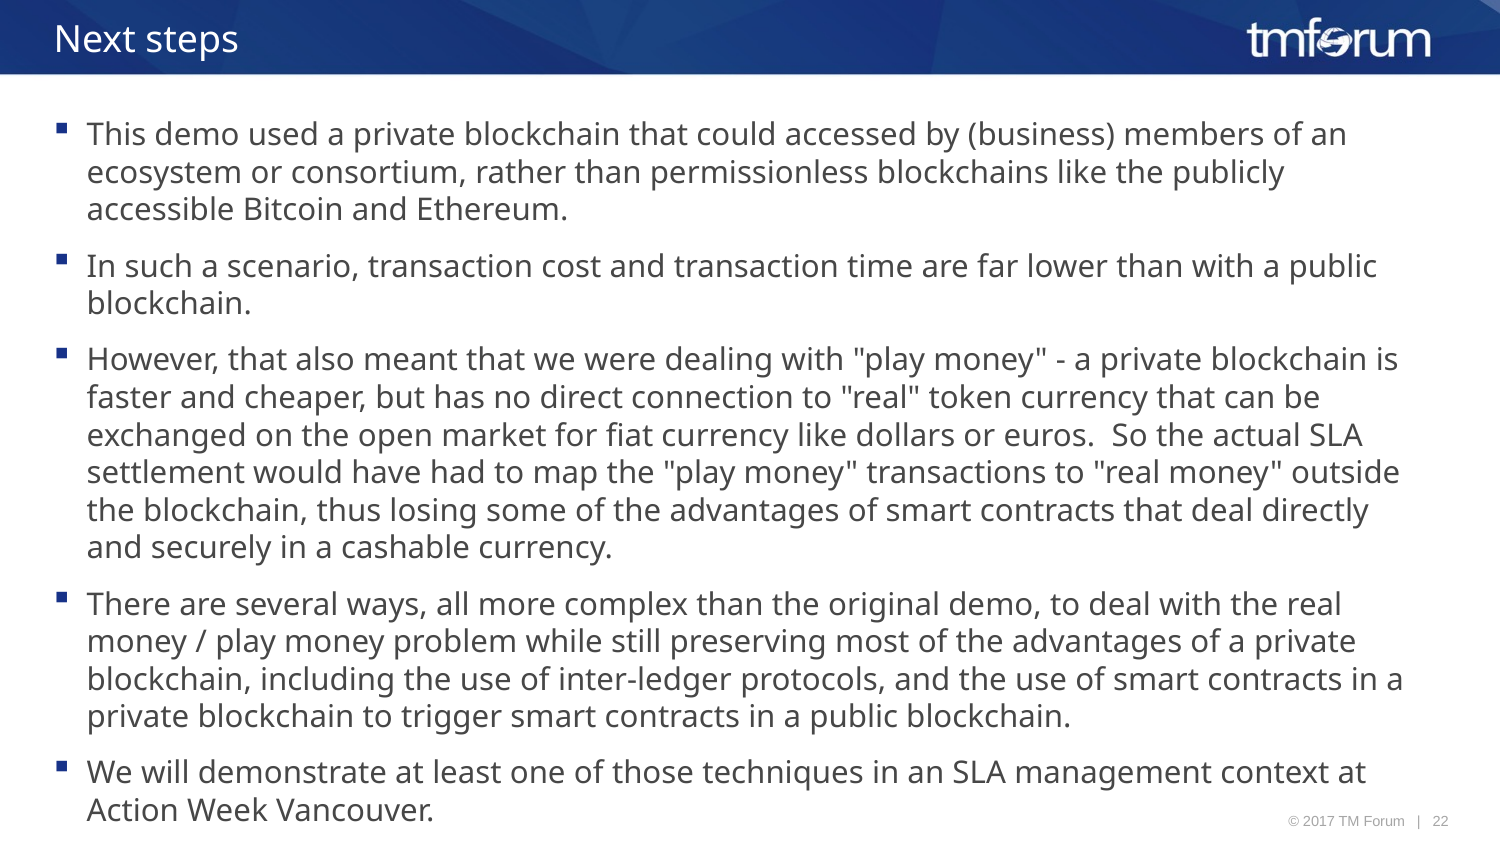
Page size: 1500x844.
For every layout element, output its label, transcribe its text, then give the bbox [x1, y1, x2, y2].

title Next steps [38, 0, 1186, 97]
picture [0, 0, 1500, 844]
list This demo used a private blockchain that could accessed by (business) members of an ecosystem or consortium, rather than permissionless blockchains like the publicly accessible Bitcoin and Ethereum. In such a scenario, transaction cost and transaction time are far lower than with a public blockchain. However, that also meant that we were dealing with "play money" - a private blockchain is faster and cheaper, but has no direct connection to "real" token currency that can be exchanged on the open market for fiat currency like dollars or euros. So the actual SLA settlement would have had to map the "play money" transactions to "real money" outside the blockchain, thus losing some of the advantages of smart contracts that deal directly and securely in a cashable currency. There are several ways, all more complex than the original demo, to deal with the real money / play money problem while still preserving most of the advantages of a private blockchain, including the use of inter-ledger protocols, and the use of smart contracts in a private blockchain to trigger smart contracts in a public blockchain. We will demonstrate at least one of those techniques in an SLA management context at Action Week Vancouver. [38, 106, 1446, 844]
